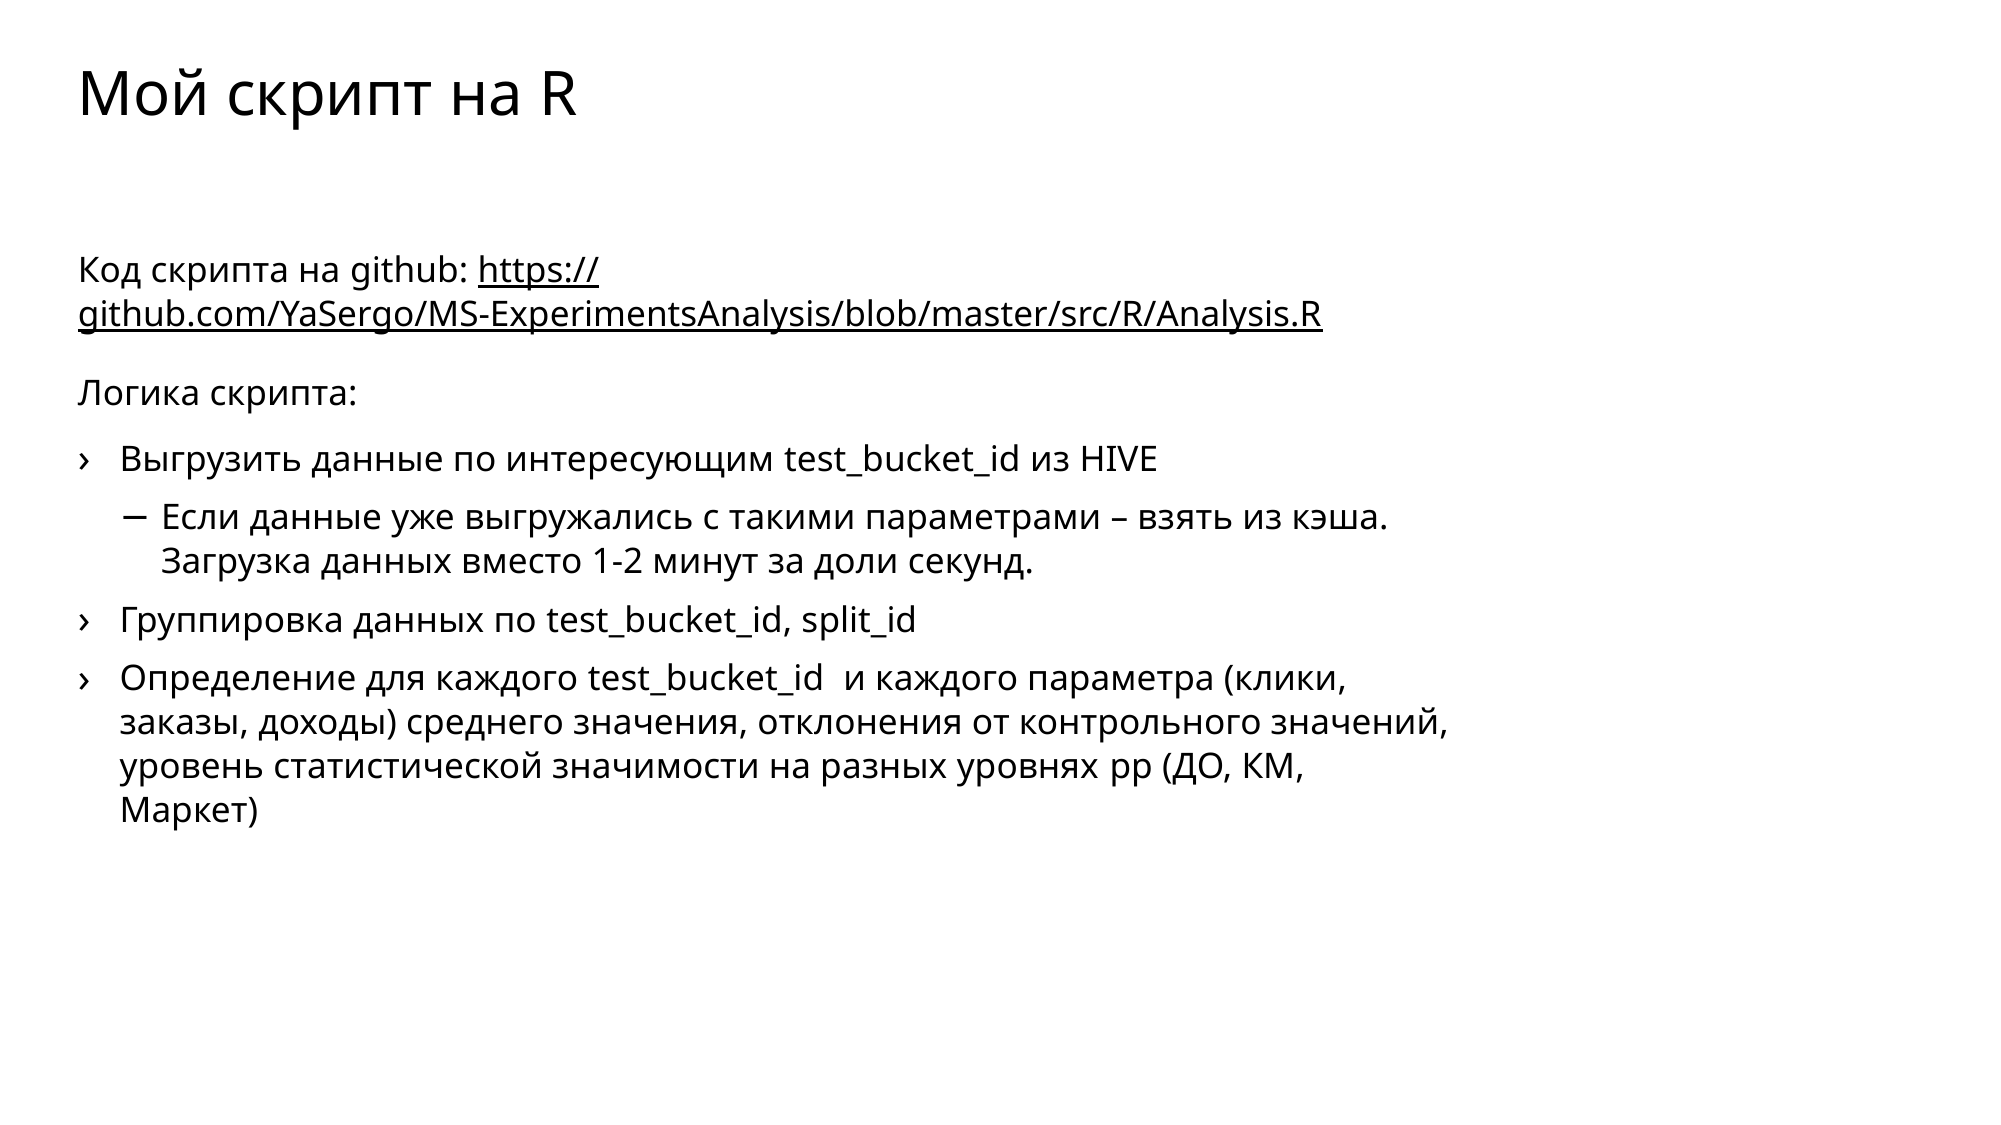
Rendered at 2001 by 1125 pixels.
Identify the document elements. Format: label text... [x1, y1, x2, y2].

list Код скрипта на github: https://github.com/YaSergo/MS-ExperimentsAnalysis/blob/master/src/R/Analysis.R Логика скрипта: Выгрузить данные по интересующим test_bucket_id из HIVE Если данные уже выгружались с такими параметрами – взять из кэша. Загрузка данных вместо 1-2 минут за доли секунд. Группировка данных по test_bucket_id, split_id Определение для каждого test_bucket_id и каждого параметра (клики, заказы, доходы) среднего значения, отклонения от контрольного значений, уровень статистической значимости на разных уровнях pp (ДО, КМ, Маркет) [78, 251, 1452, 1008]
title Мой скрипт на R [78, 39, 1923, 161]
